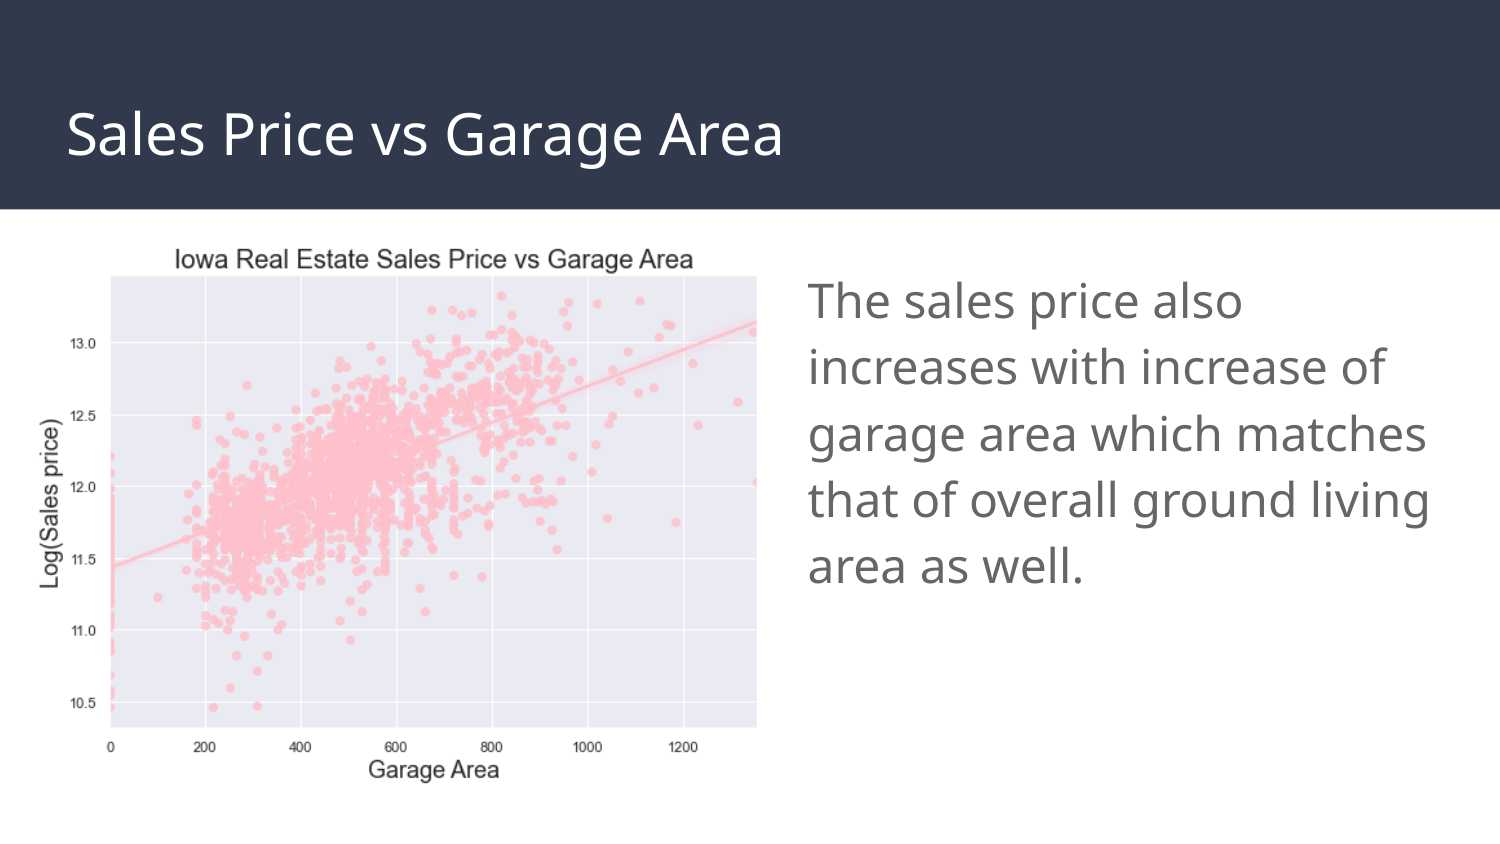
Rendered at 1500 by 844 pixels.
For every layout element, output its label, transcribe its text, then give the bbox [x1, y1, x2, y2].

list The sales price also increases with increase of garage area which matches that of overall ground living area as well. [792, 247, 1449, 752]
title Sales Price vs Garage Area [51, 82, 1449, 185]
picture [32, 240, 766, 791]
